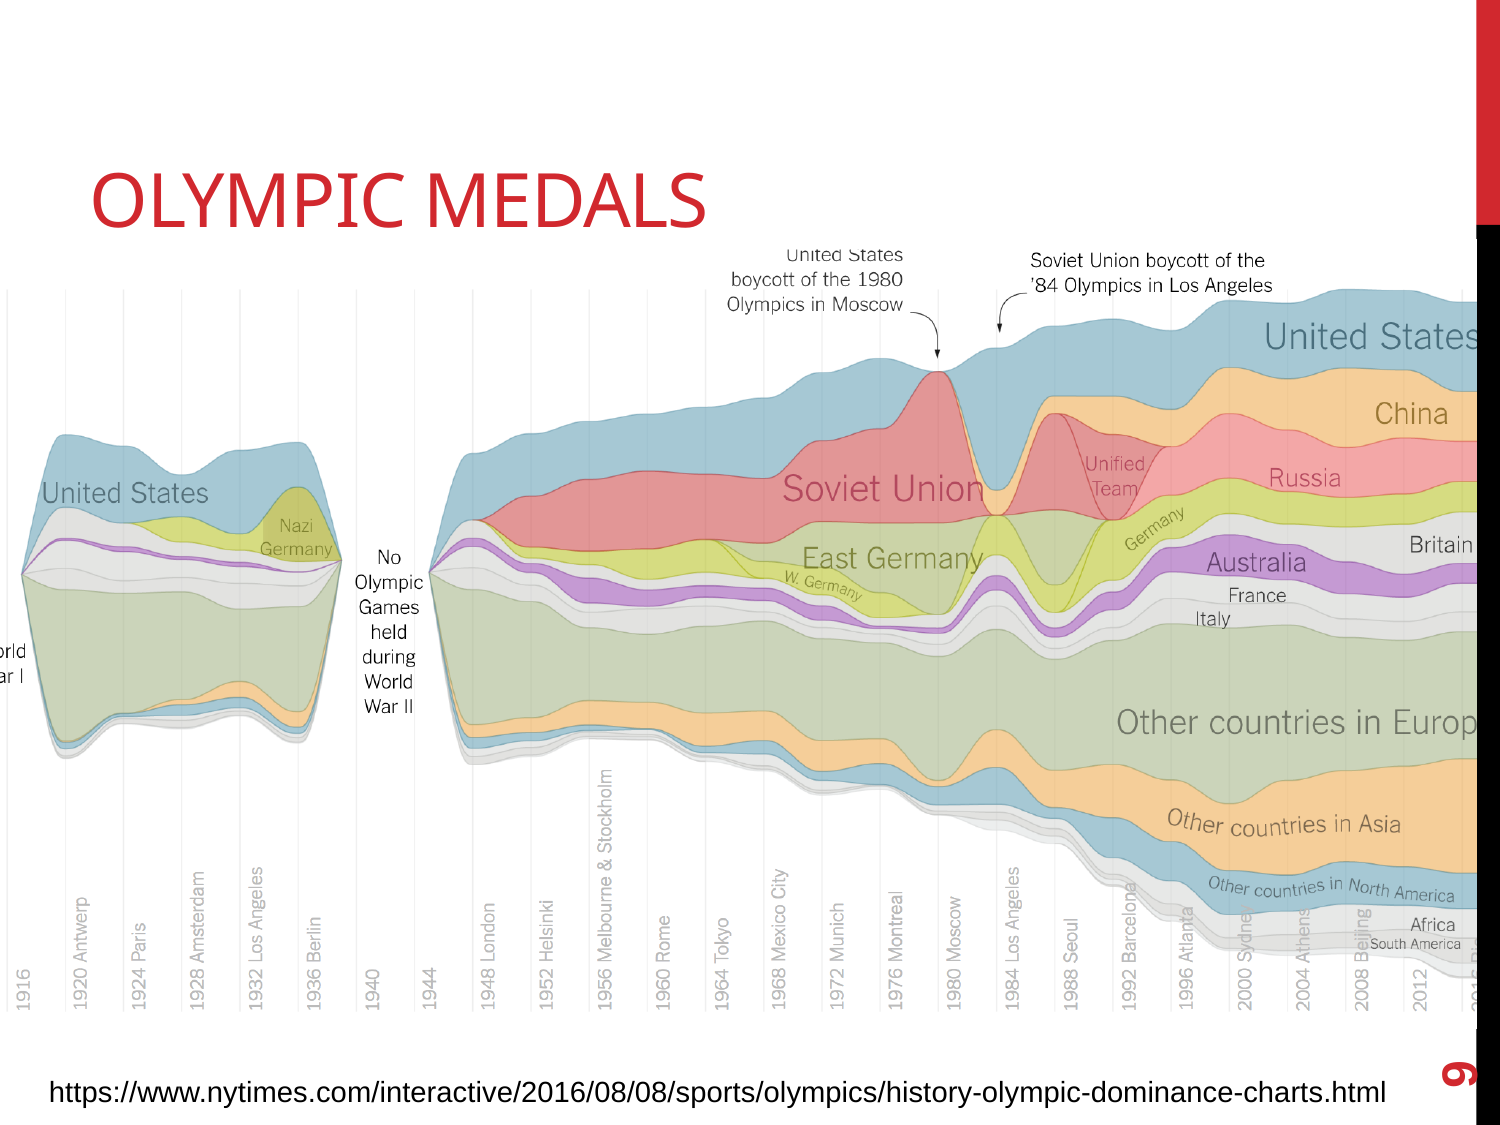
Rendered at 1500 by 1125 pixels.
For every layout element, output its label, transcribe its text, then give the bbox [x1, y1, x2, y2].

text_box Olympic Medals [74, 25, 1025, 237]
picture [0, 239, 1477, 1029]
text_box 7 [1427, 887, 1488, 1104]
text_box https://www.nytimes.com/interactive/2016/08/08/sports/olympics/history-olympic-dominance-charts.html [34, 1065, 1411, 1116]
